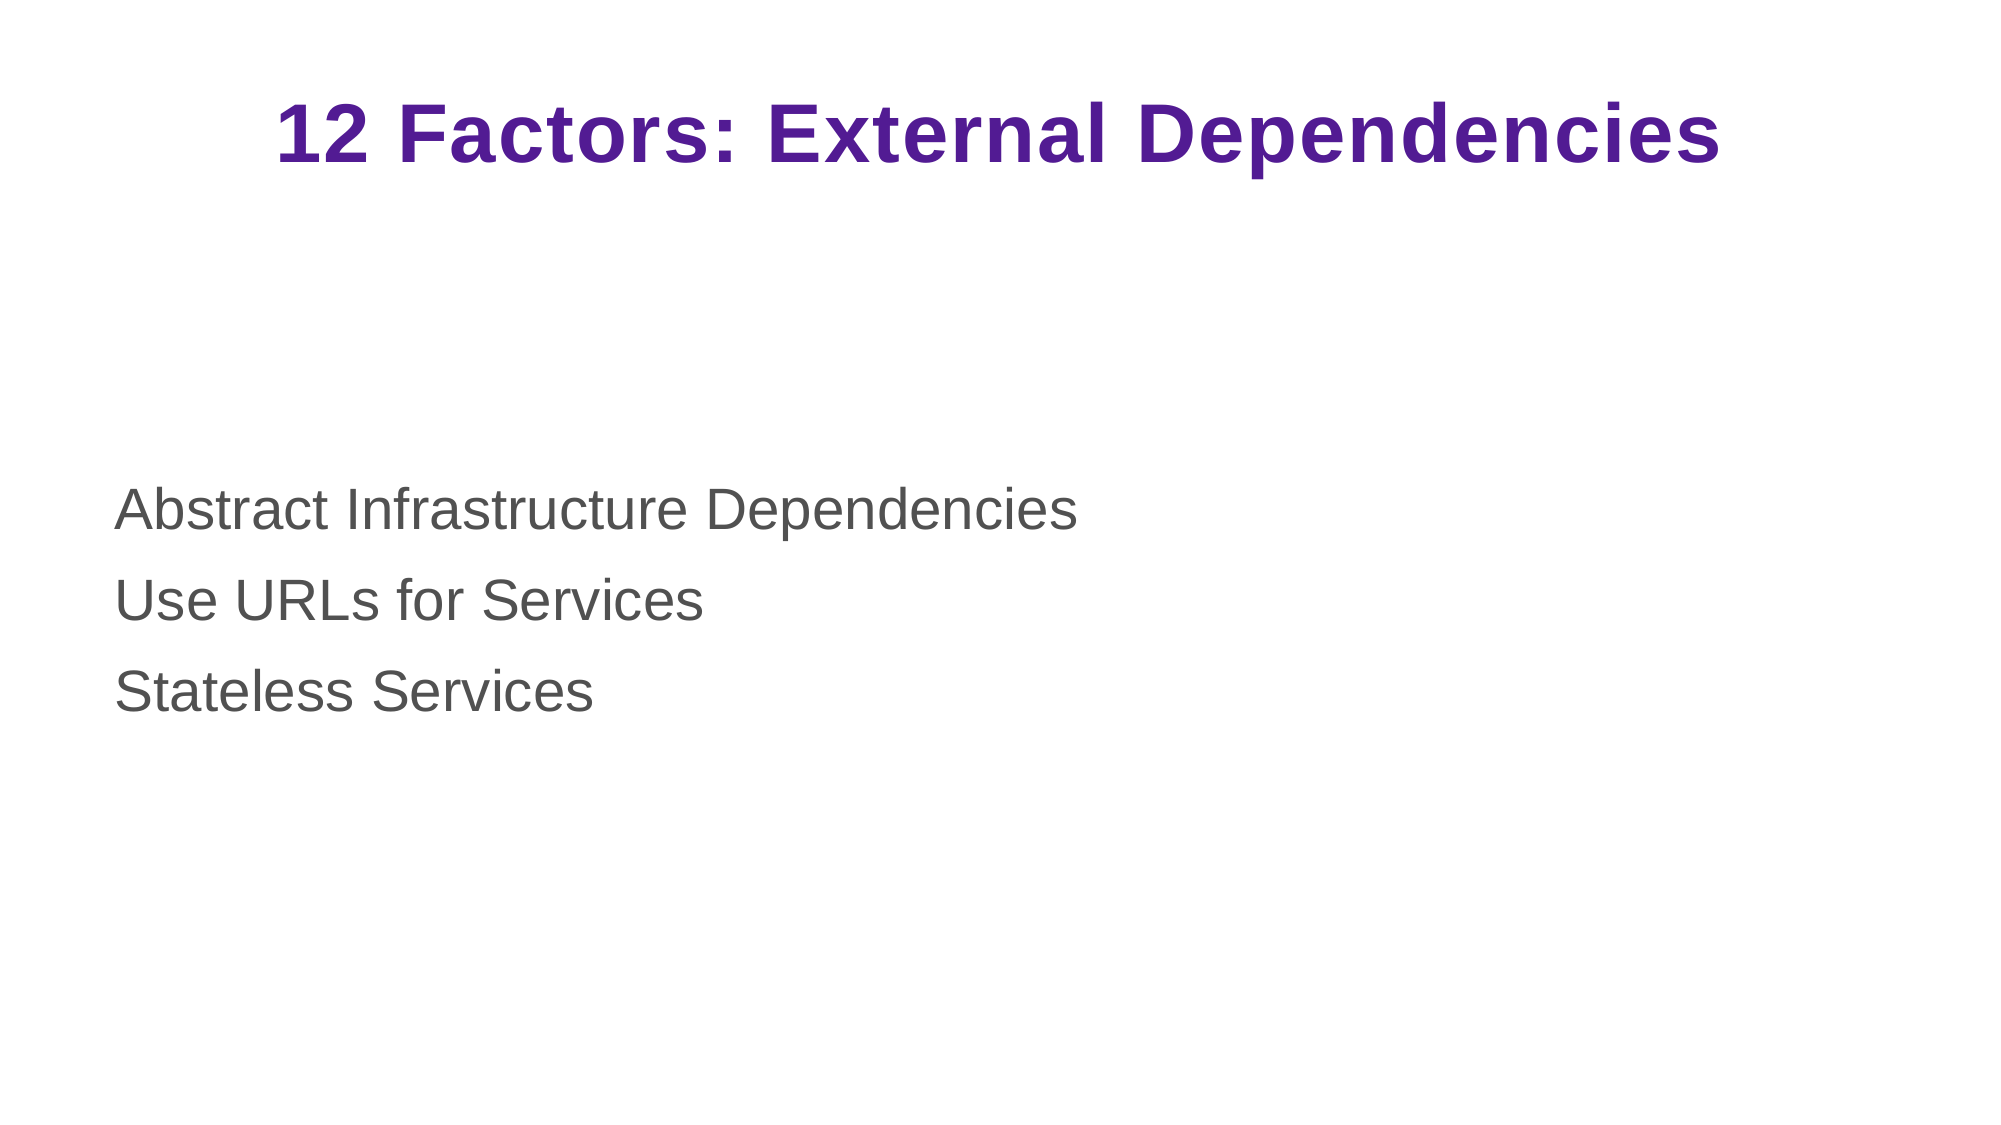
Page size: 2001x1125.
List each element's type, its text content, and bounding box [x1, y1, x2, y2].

title 12 Factors: External Dependencies [99, 59, 1900, 210]
list Abstract Infrastructure Dependencies Use URLs for Services Stateless Services [99, 210, 1900, 984]
